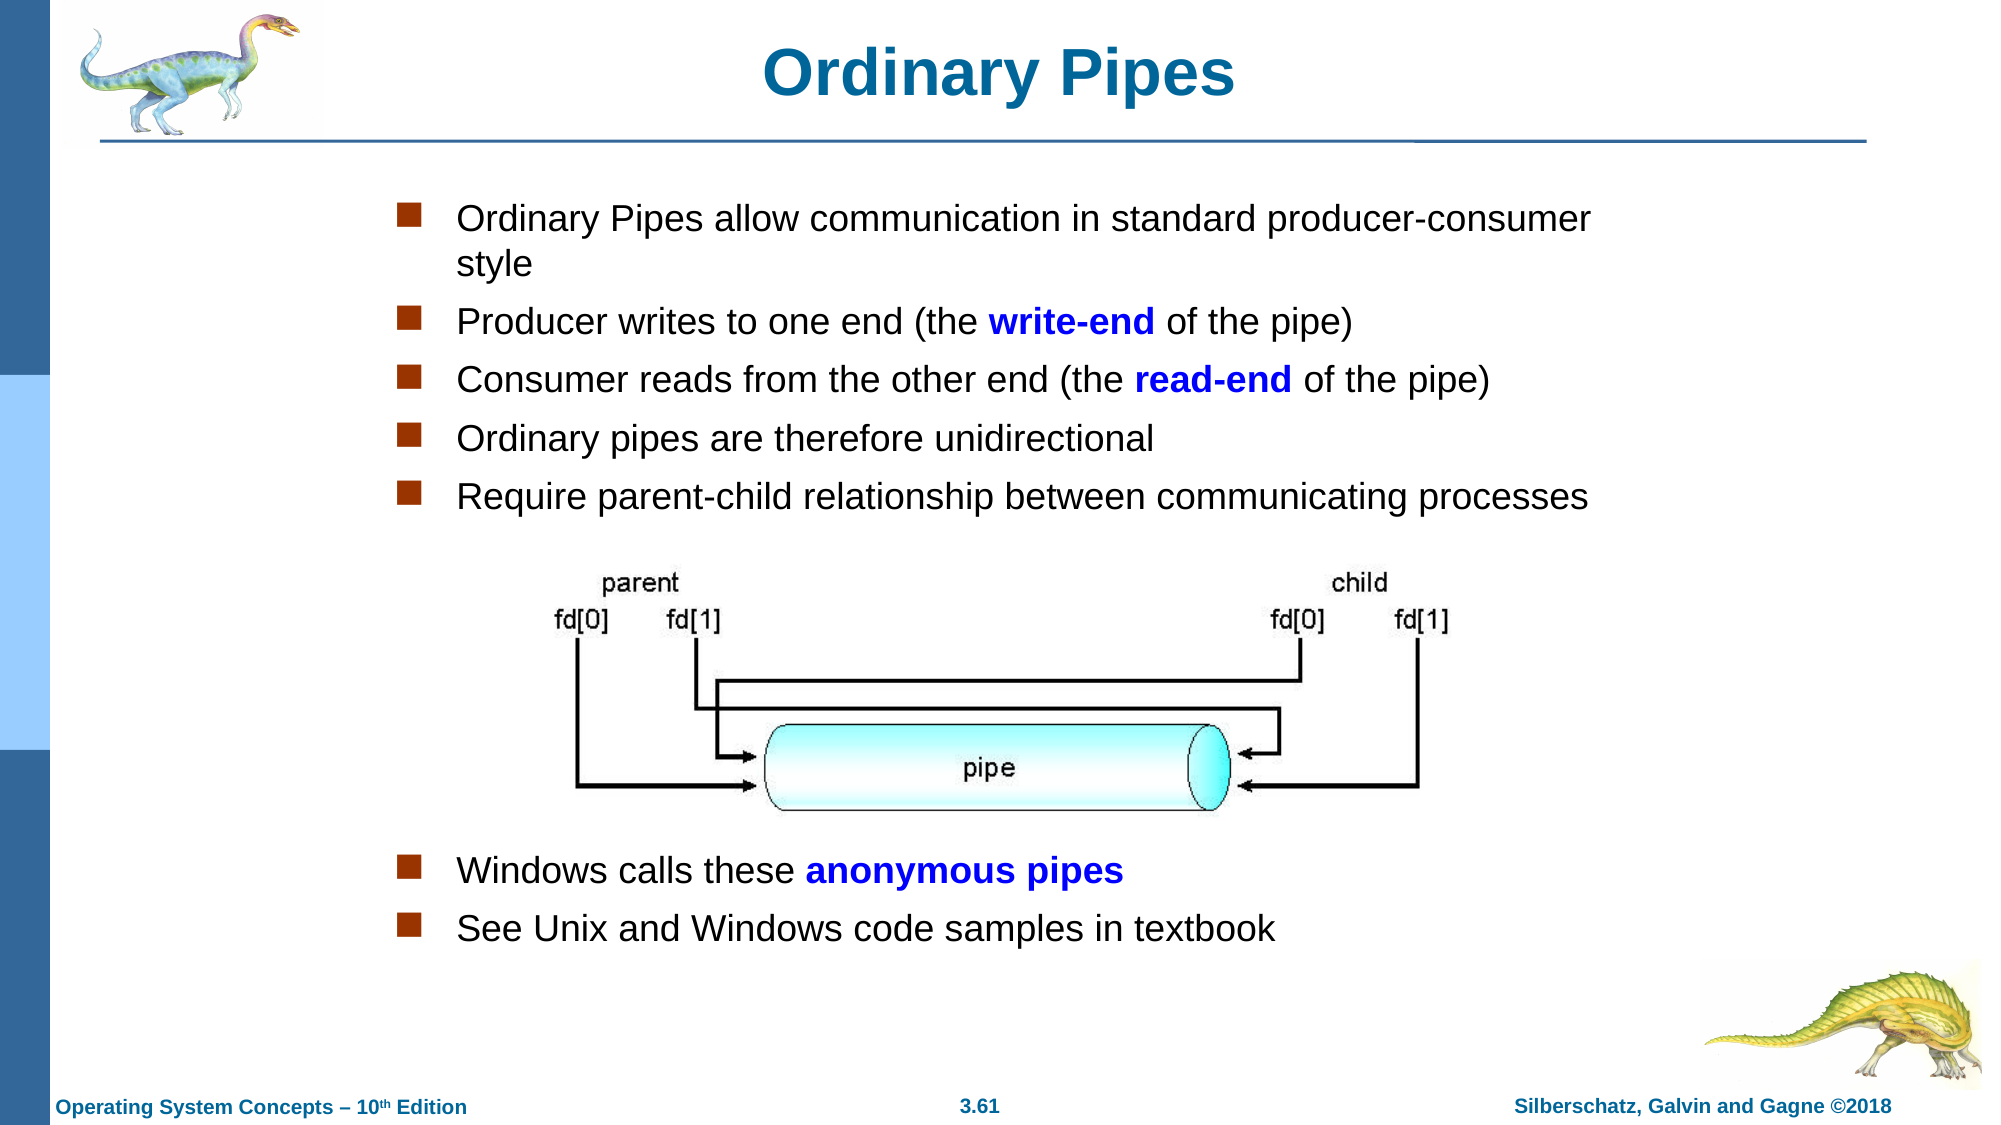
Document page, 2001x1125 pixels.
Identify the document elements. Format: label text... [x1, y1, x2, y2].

picture [543, 543, 1462, 824]
picture [62, 0, 324, 149]
picture [1700, 959, 1982, 1090]
list Ordinary Pipes allow communication in standard producer-consumer style Producer writes to one end (the write-end of the pipe) Consumer reads from the other end (the read-end of the pipe) Ordinary pipes are therefore unidirectional Require parent-child relationship between communicating processes Windows calls these anonymous pipes See Unix and Windows code samples in textbook [384, 186, 1634, 996]
title Ordinary Pipes [324, 21, 1675, 116]
picture [1831, 1098, 1839, 1103]
